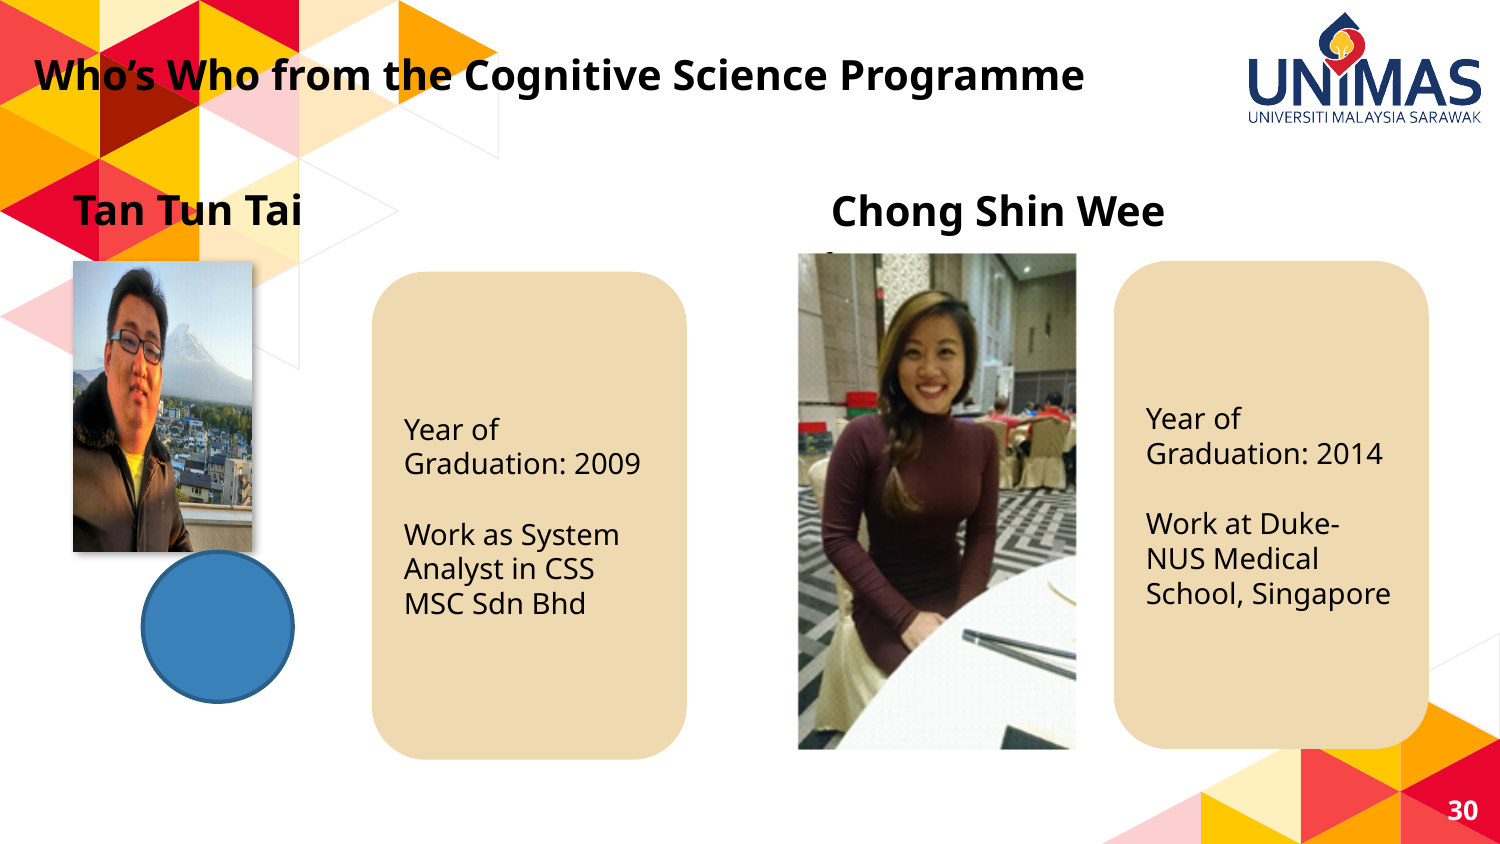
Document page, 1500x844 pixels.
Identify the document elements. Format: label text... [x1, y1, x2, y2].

slide_number 30 [1403, 779, 1494, 844]
text_box [140, 558, 295, 704]
text_box Year of Graduation: 2009 Work as System Analyst in CSS MSC Sdn Bhd [371, 271, 687, 760]
list Who’s Who from the Cognitive Science Programme [19, 33, 1250, 780]
text_box Tan Tun Tai [57, 175, 530, 241]
text_box Year of Graduation: 2014 Work at Duke-NUS Medical School, Singapore [1113, 260, 1429, 749]
text_box Chong Shin Wee [816, 176, 1288, 242]
picture [1249, 12, 1481, 123]
picture [794, 252, 1083, 759]
picture [72, 260, 252, 552]
